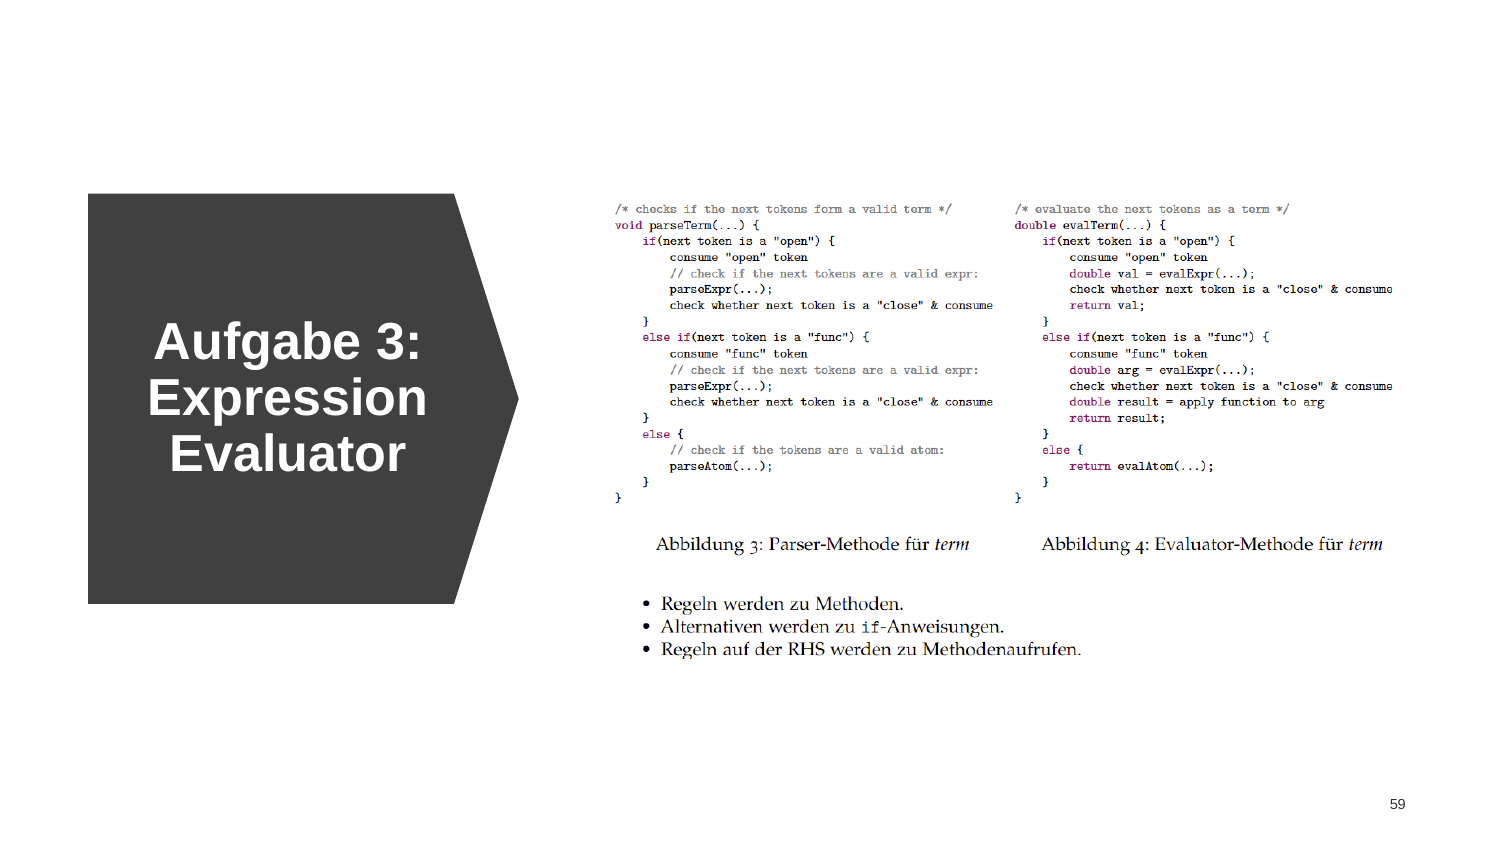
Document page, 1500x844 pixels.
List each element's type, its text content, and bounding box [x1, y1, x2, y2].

title Aufgabe 3: Expression Evaluator [126, 242, 450, 556]
text_box [86, 191, 521, 606]
slide_number 59 [1357, 782, 1421, 827]
picture [587, 184, 1423, 659]
